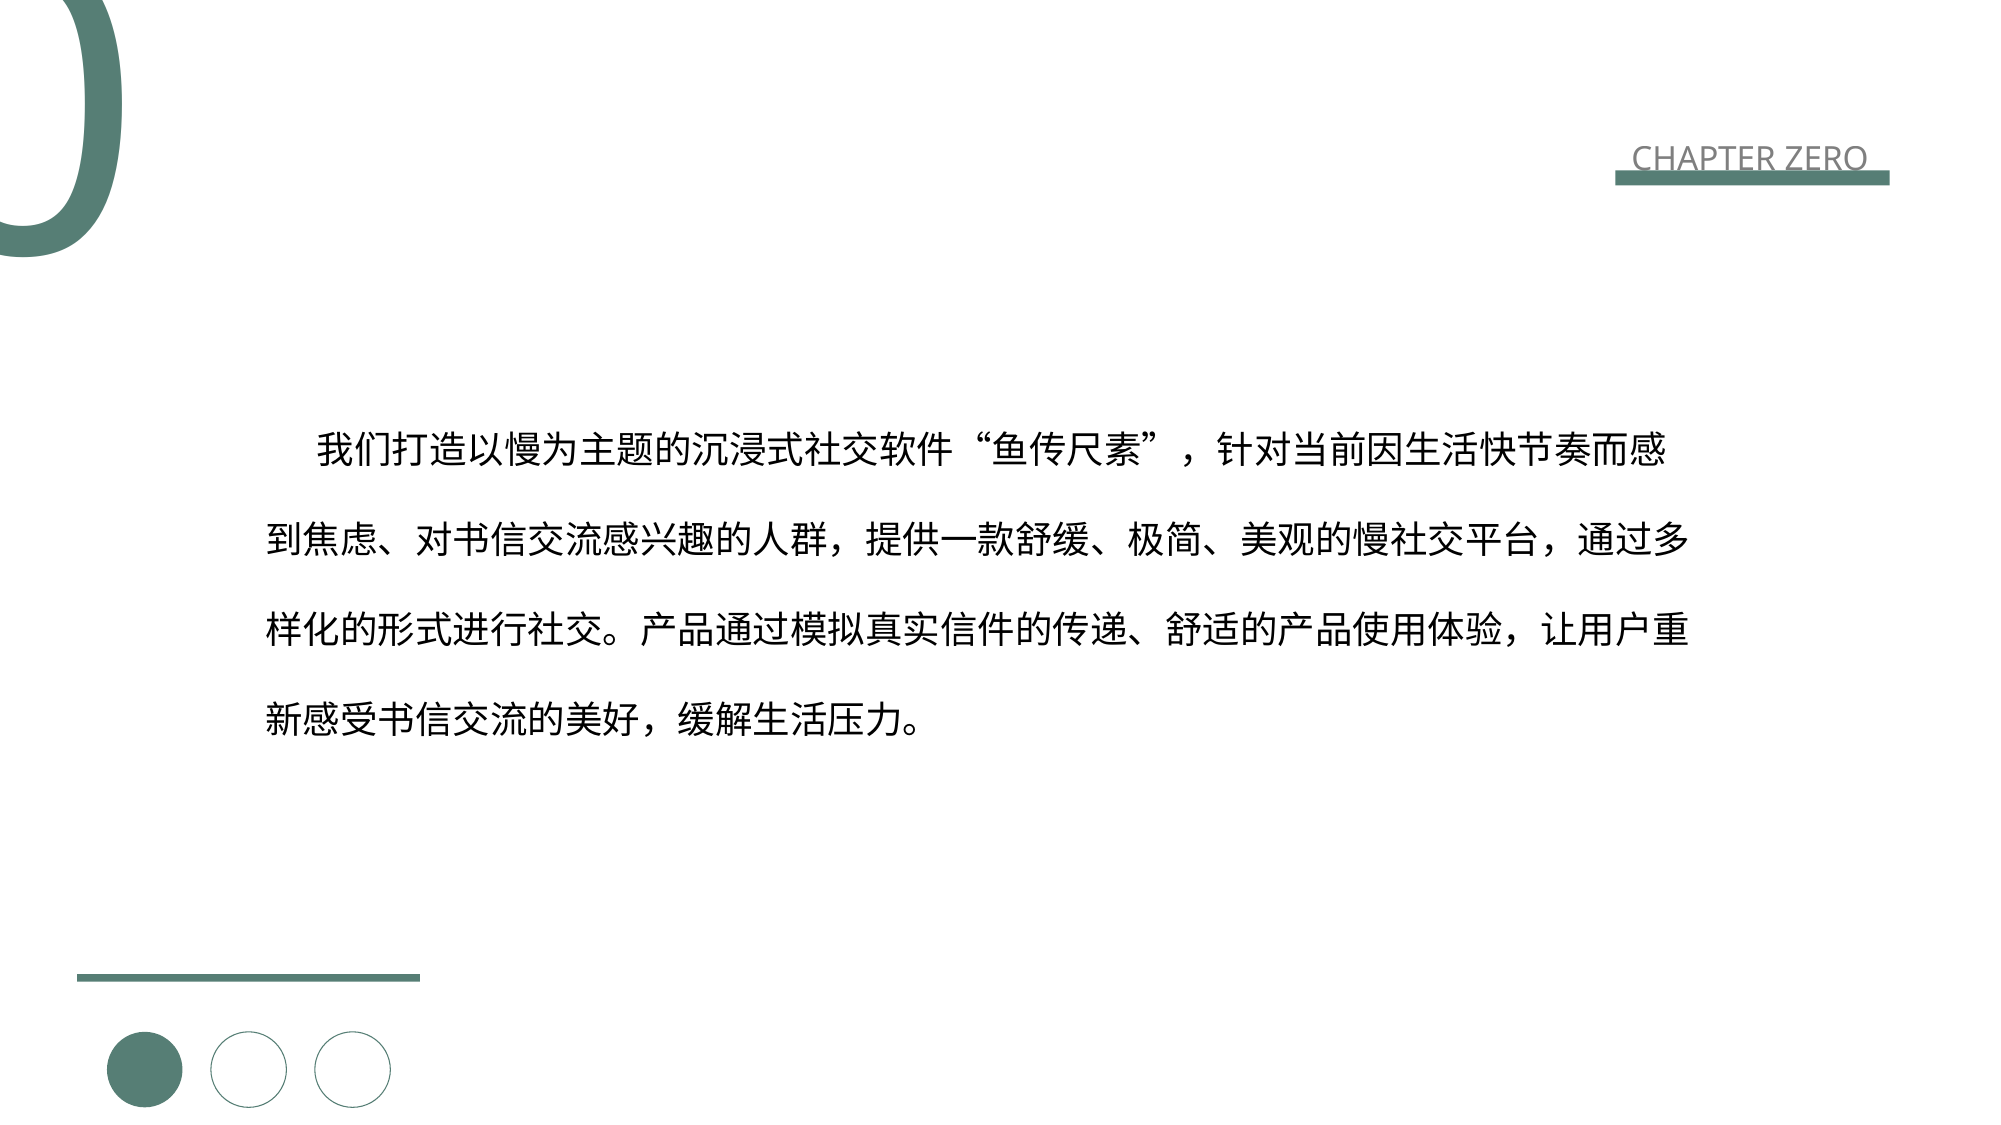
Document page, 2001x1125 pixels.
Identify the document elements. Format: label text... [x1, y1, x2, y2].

text_box [209, 1030, 288, 1109]
text_box [105, 1030, 184, 1109]
text_box 0 [0, 0, 143, 338]
text_box [313, 1030, 392, 1109]
text_box [1614, 169, 1891, 186]
text_box 我们打造以慢为主题的沉浸式社交软件“鱼传尺素”，针对当前因生活快节奏而感到焦虑、对书信交流感兴趣的人群，提供一款舒缓、极简、美观的慢社交平台，通过多样化的形式进行社交。产品通过模拟真实信件的传递、舒适的产品使用体验，让用户重新感受书信交流的美好，缓解生活压力。 [250, 373, 1718, 748]
text_box [76, 973, 421, 983]
text_box CHAPTER ZERO [1616, 129, 1884, 185]
